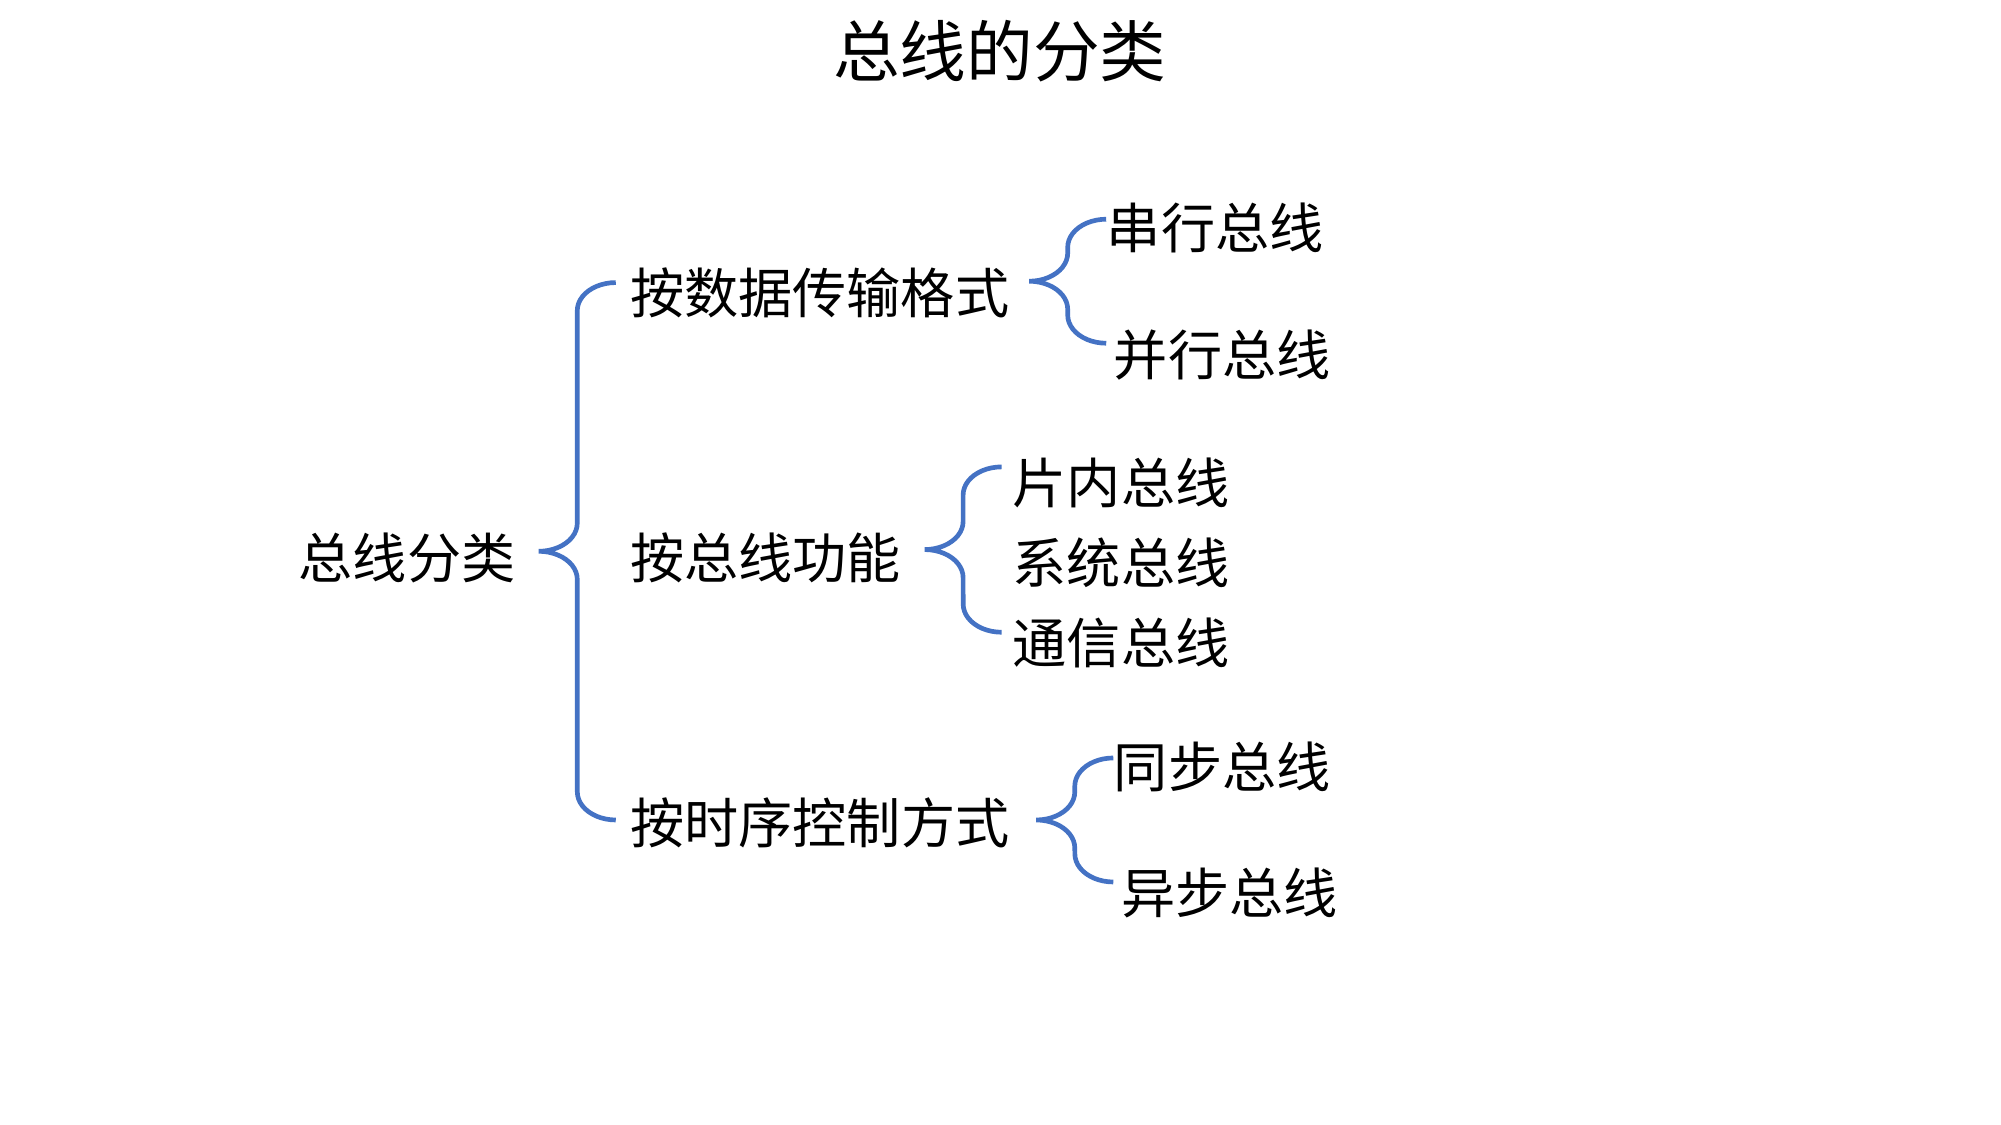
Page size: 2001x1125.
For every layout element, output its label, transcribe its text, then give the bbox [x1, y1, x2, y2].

text_box 总线的分类 [595, 2, 1405, 97]
text_box [1036, 759, 1114, 882]
text_box 异步总线 [1106, 819, 1417, 933]
text_box 通信总线 [997, 602, 1308, 682]
text_box 总线分类 [283, 484, 539, 597]
text_box 按时序控制方式 [615, 749, 1030, 862]
text_box [538, 282, 616, 821]
text_box 同步总线 [1099, 693, 1409, 806]
text_box 按数据传输格式 [615, 219, 1068, 332]
text_box 系统总线 [997, 489, 1308, 602]
text_box 按总线功能 [615, 484, 926, 597]
text_box 片内总线 [997, 409, 1308, 489]
text_box [1029, 220, 1107, 344]
text_box [924, 466, 997, 633]
text_box 串行总线 [1092, 154, 1402, 267]
text_box 并行总线 [1099, 281, 1409, 394]
